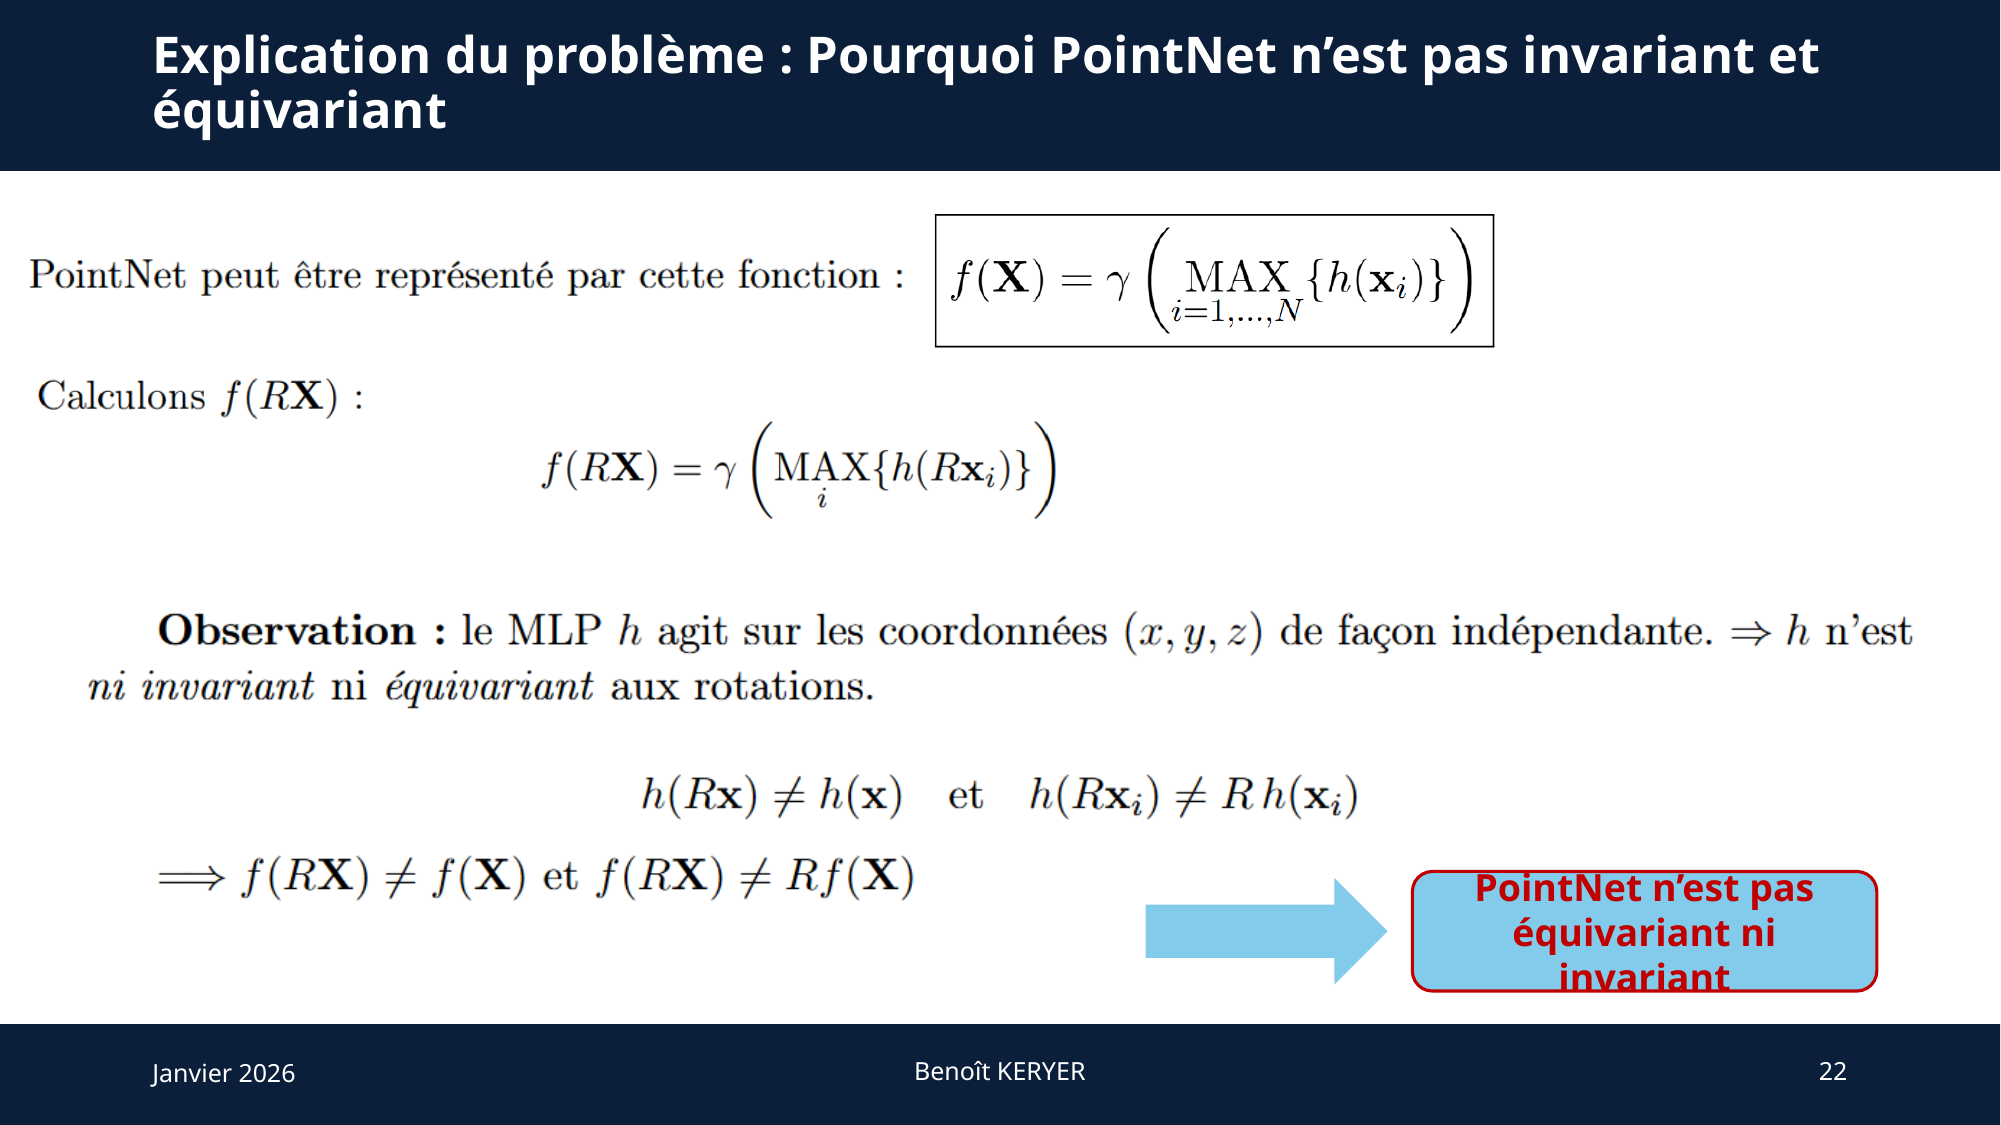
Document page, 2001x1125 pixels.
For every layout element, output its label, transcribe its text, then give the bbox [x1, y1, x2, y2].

text_box PointNet n’est pas équivariant ni invariant [1410, 915, 1879, 993]
picture [29, 364, 1061, 534]
slide_number 22 [1412, 1042, 1863, 1103]
title Explication du problème : Pourquoi PointNet n’est pas invariant et équivariant [137, 22, 1863, 147]
picture [79, 591, 1921, 915]
slide_number Janvier 2026 [137, 1042, 588, 1103]
picture [931, 210, 1498, 350]
footer Benoît KERYER [662, 1042, 1338, 1103]
picture [29, 246, 910, 305]
text_box [1144, 915, 1390, 989]
